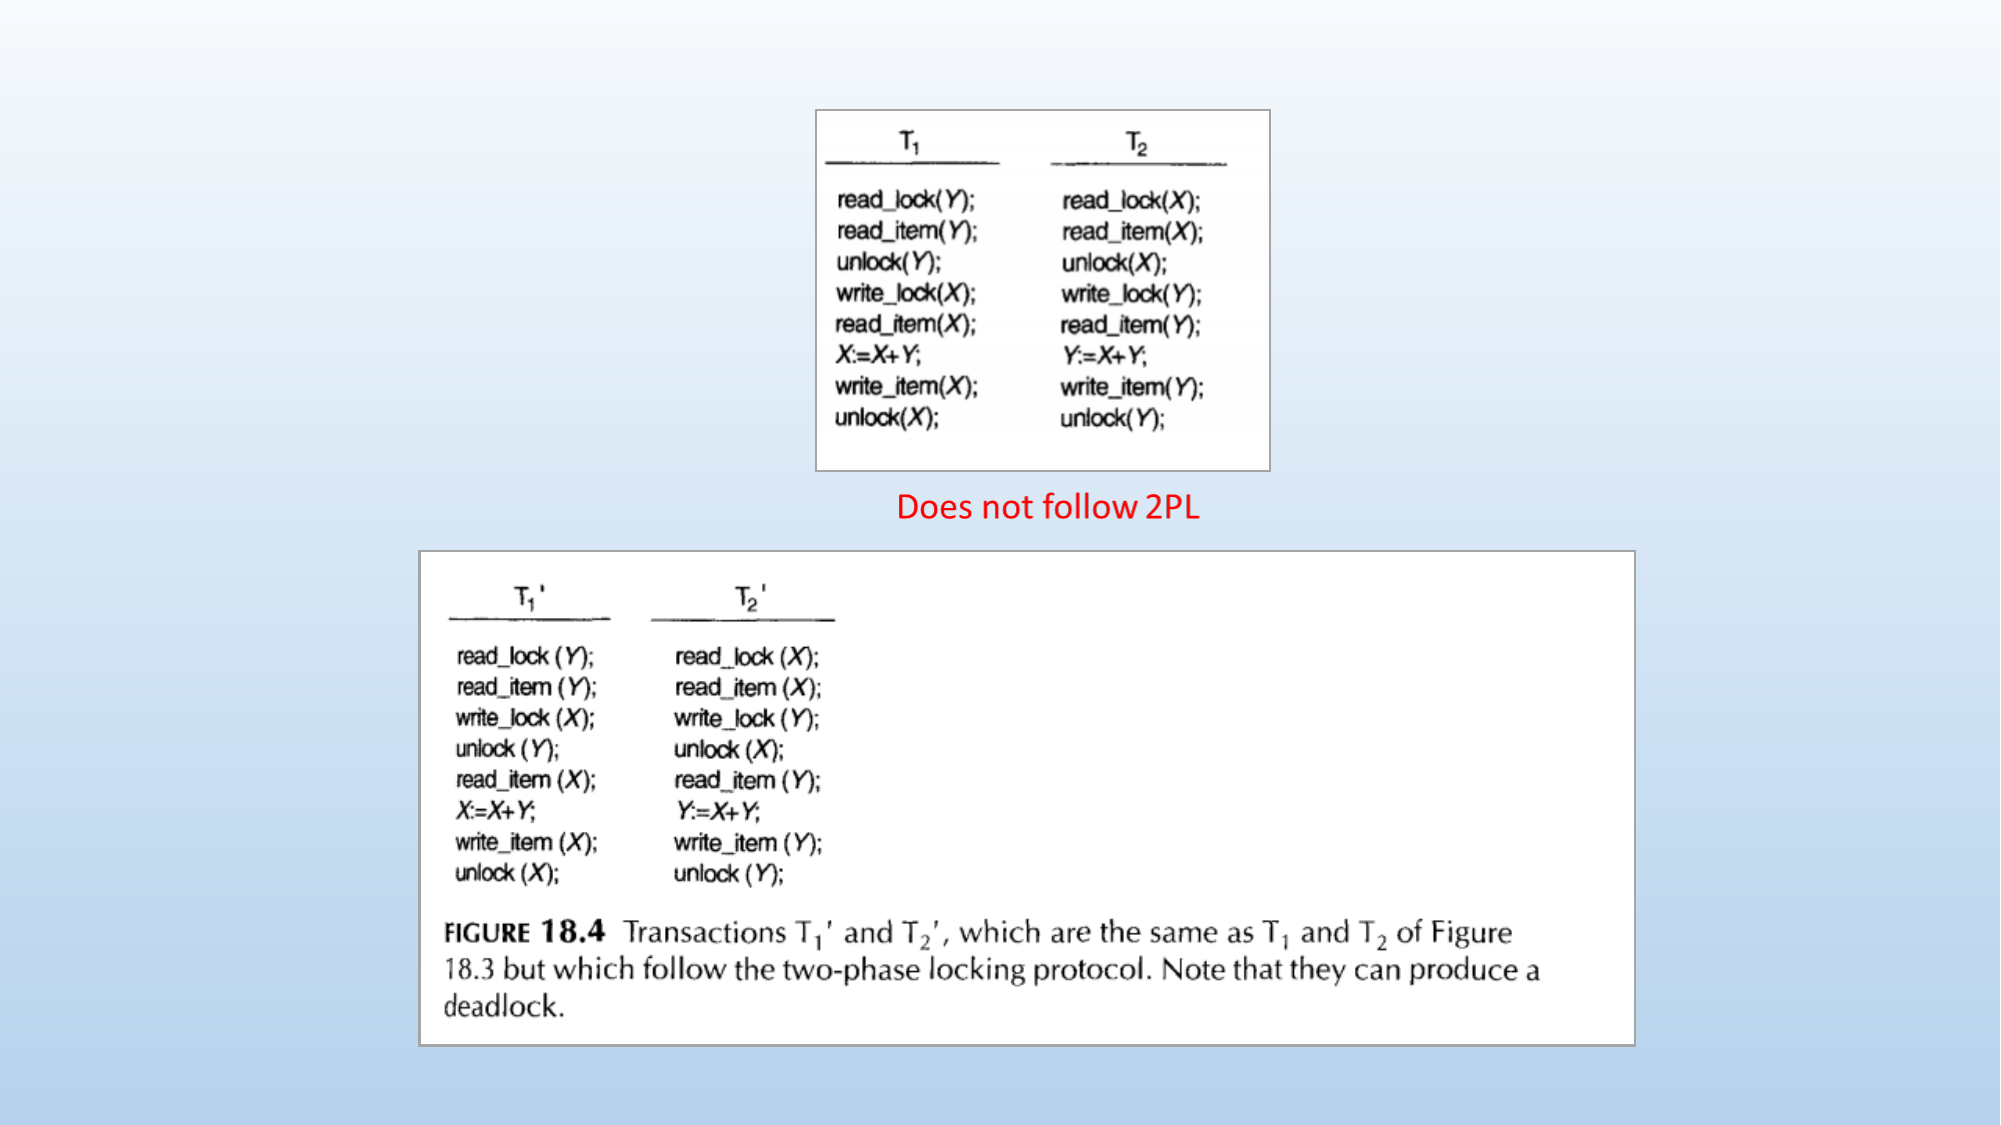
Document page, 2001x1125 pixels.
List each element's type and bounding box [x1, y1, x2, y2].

picture [420, 110, 1635, 1045]
